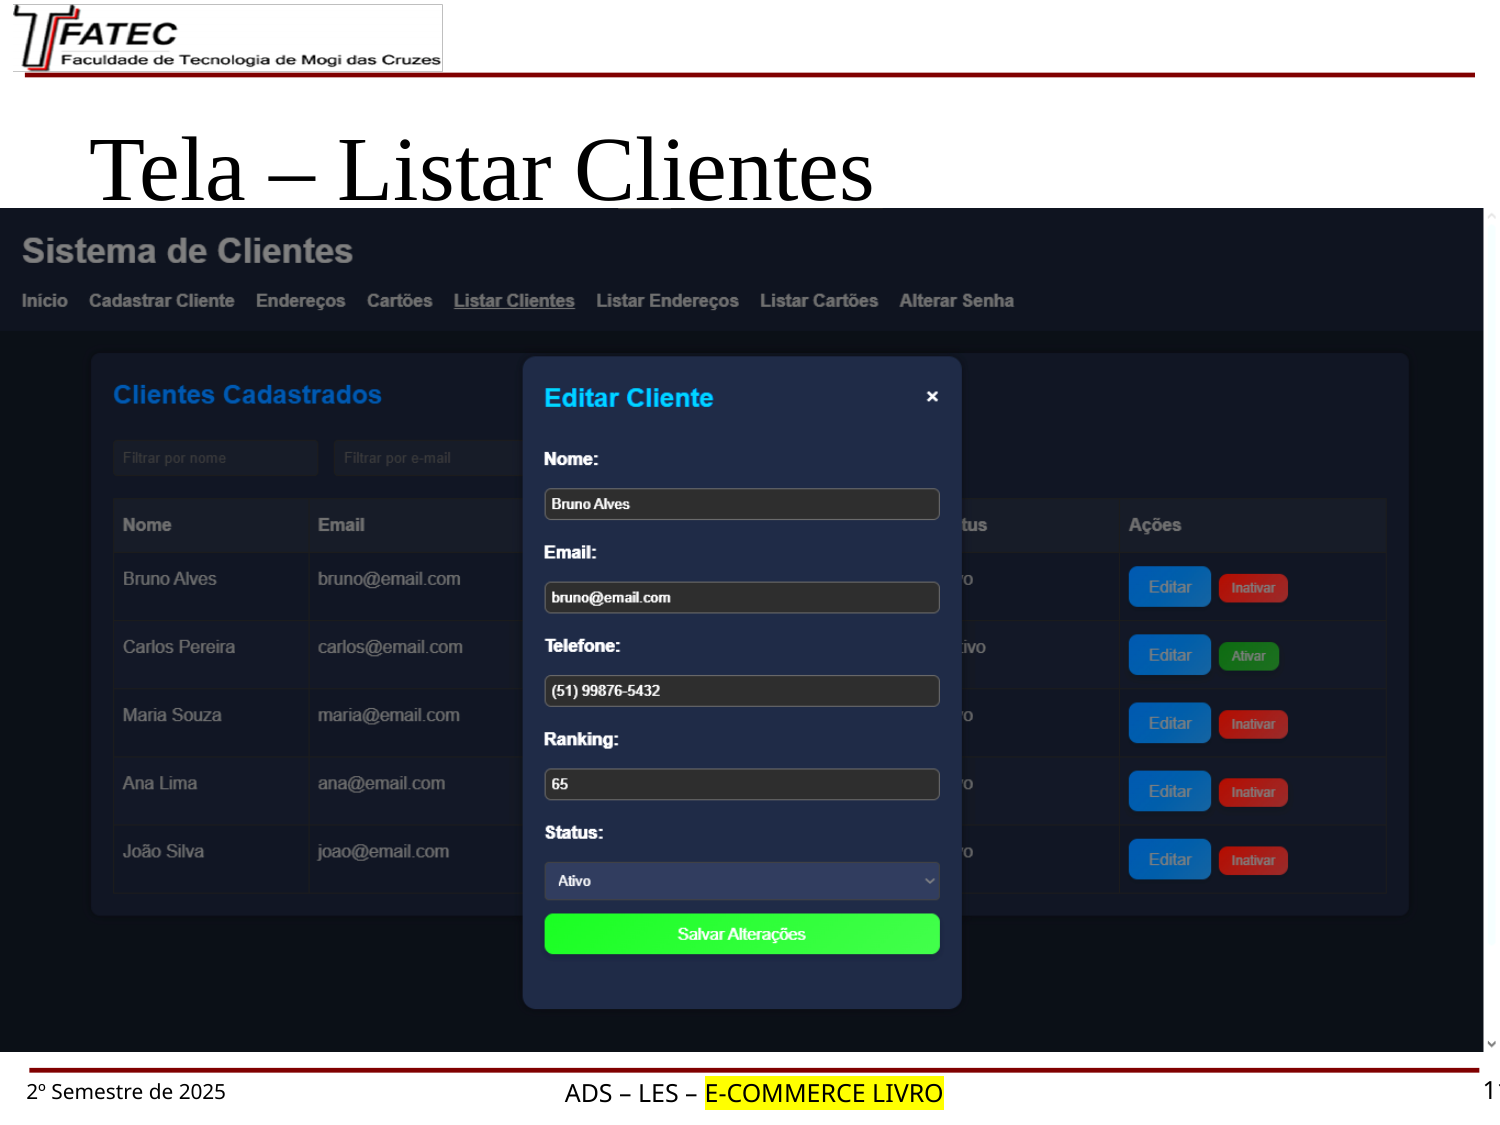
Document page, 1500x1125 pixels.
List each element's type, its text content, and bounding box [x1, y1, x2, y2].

picture [12, 4, 443, 72]
picture [0, 207, 1500, 1052]
title Tela – Listar Clientes [75, 101, 1425, 206]
